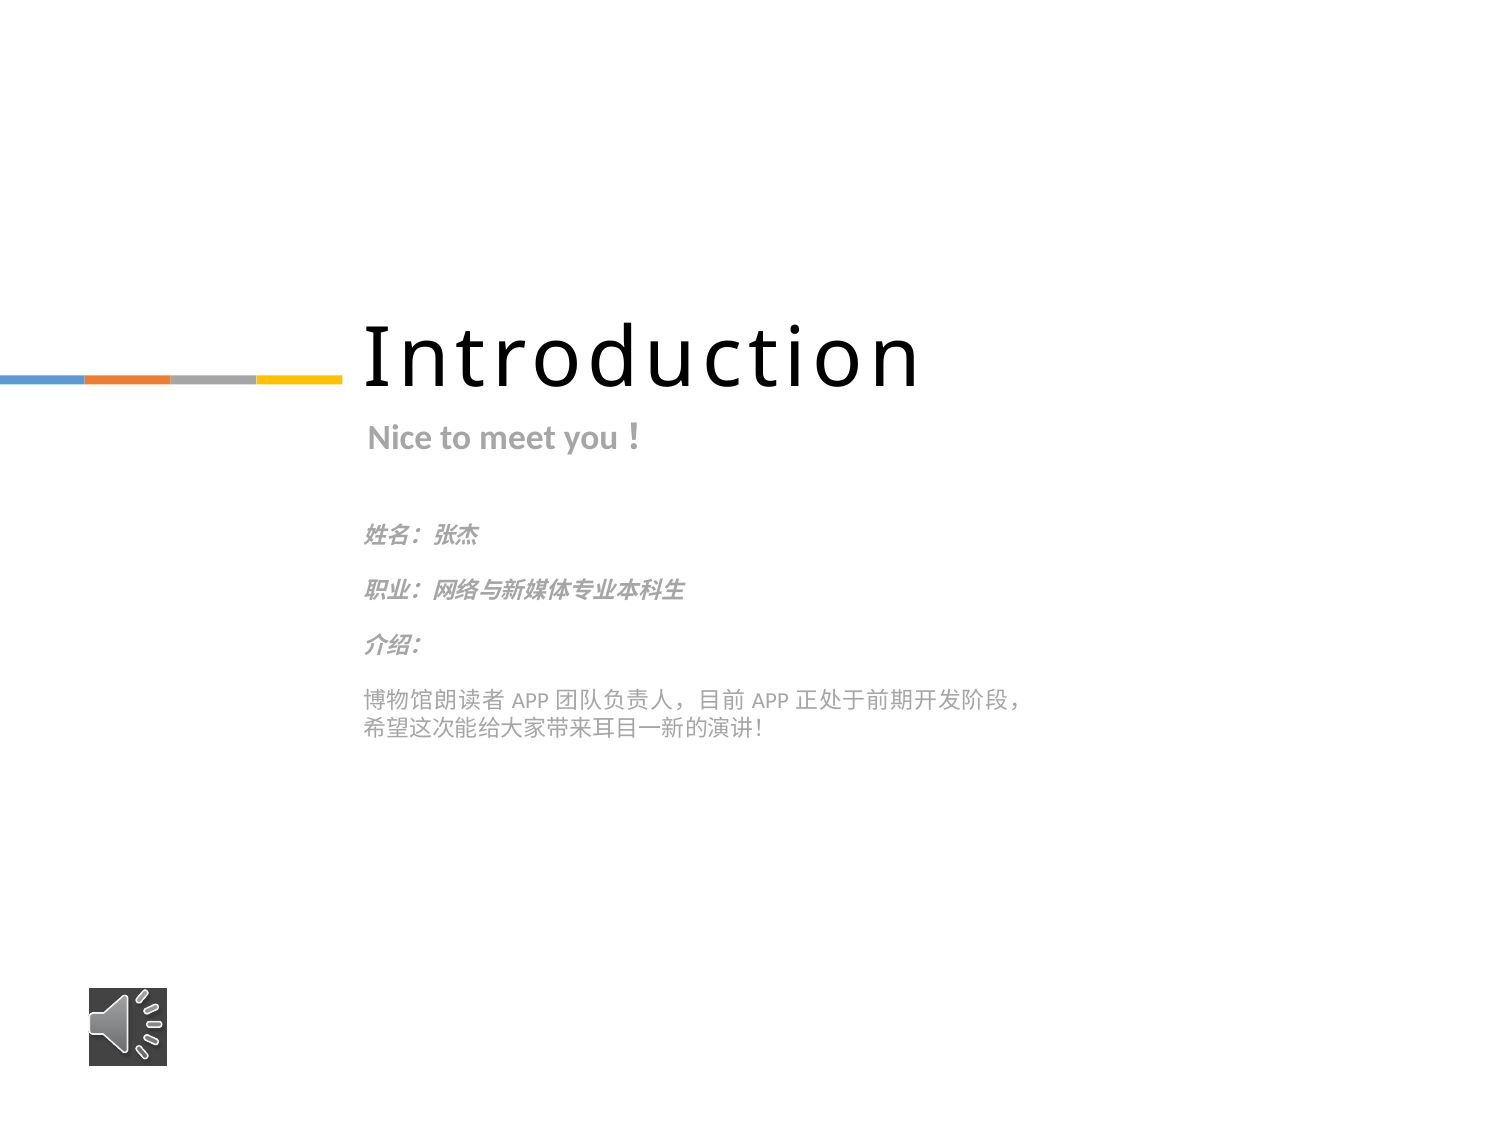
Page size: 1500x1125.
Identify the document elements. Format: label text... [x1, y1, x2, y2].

picture [87, 986, 168, 1067]
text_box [0, 375, 343, 385]
title Introduction [348, 291, 1187, 420]
text_box Nice to meet you！ [352, 394, 1191, 474]
text_box 姓名：张杰 职业：网络与新媒体专业本科生 介绍： 博物馆朗读者APP团队负责人，目前APP正处于前期开发阶段，希望这次能给大家带来耳目一新的演讲！ [348, 513, 1034, 747]
